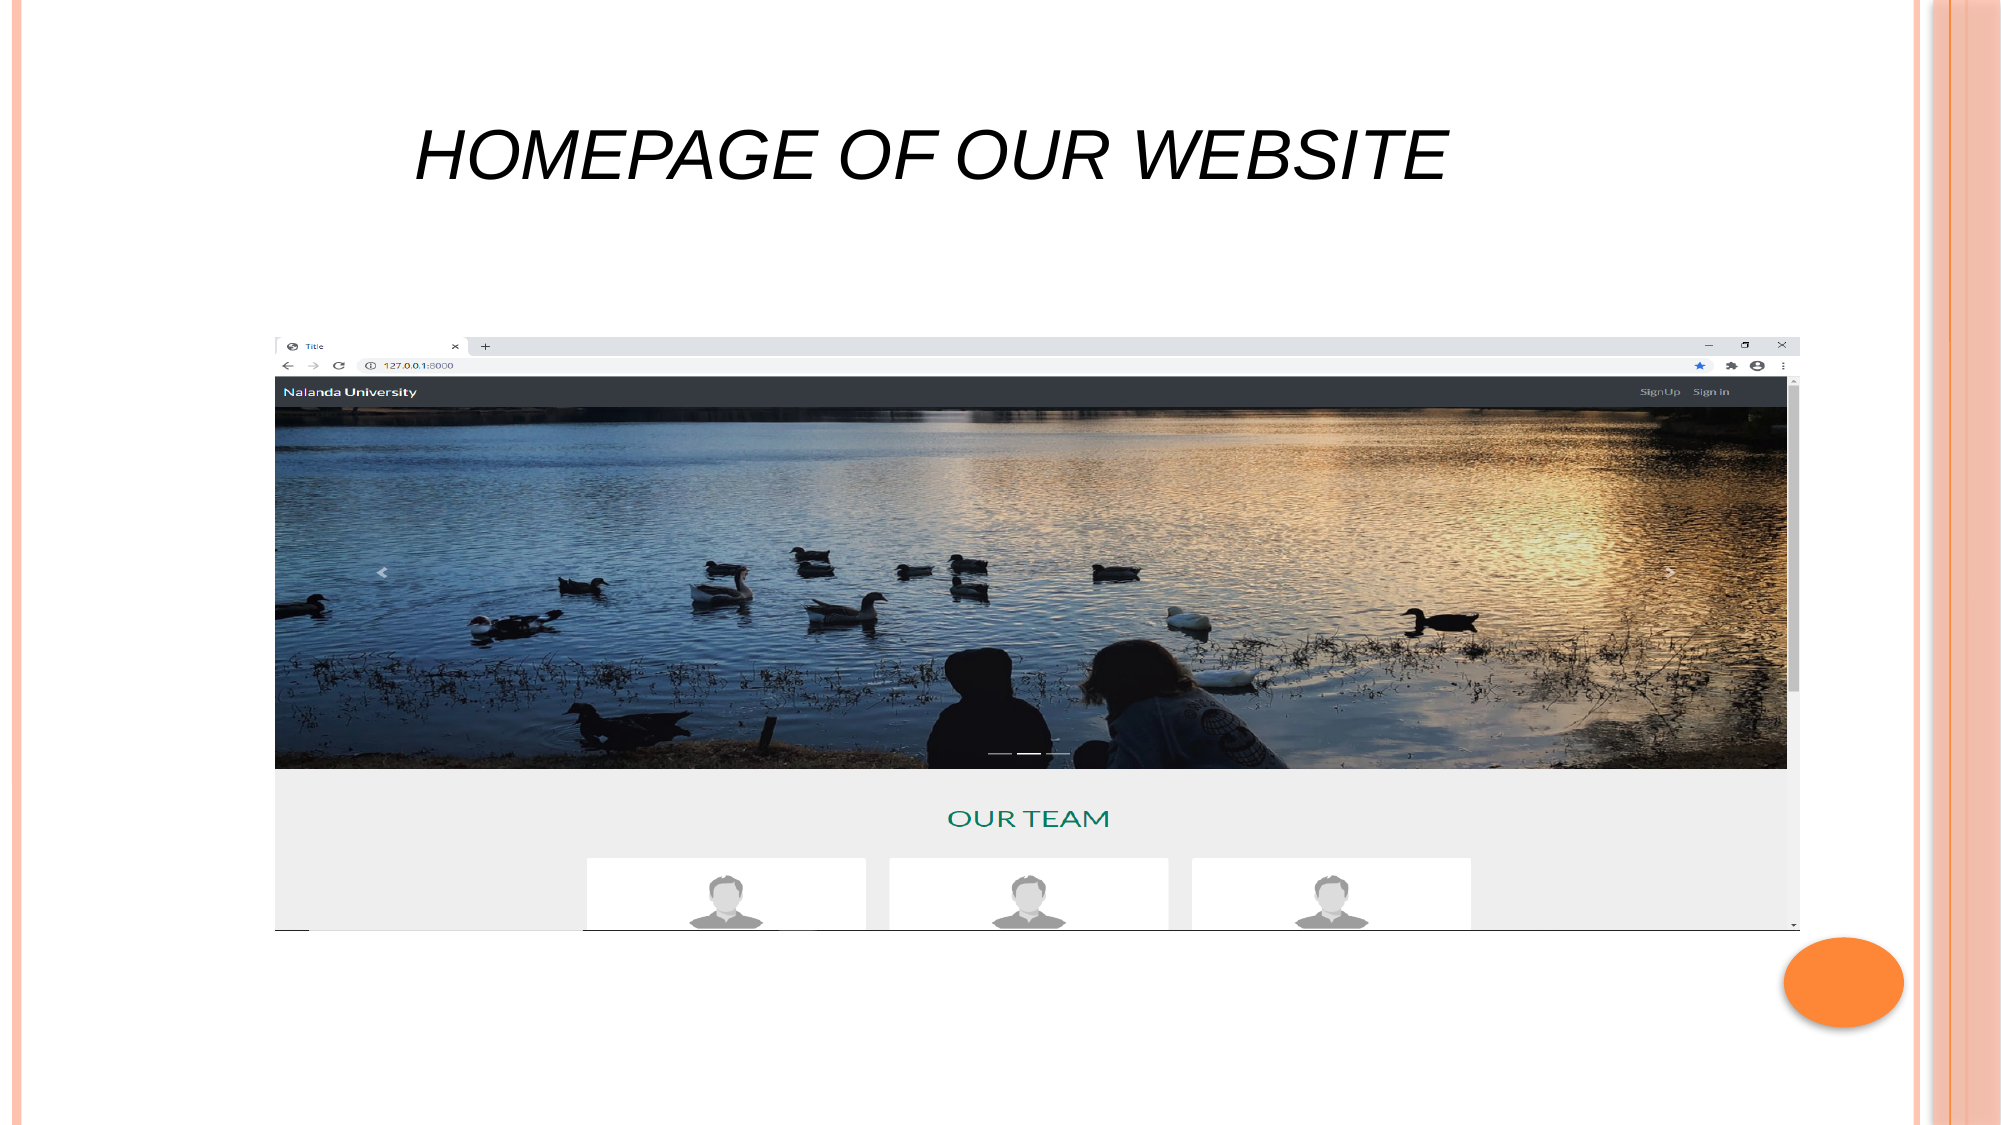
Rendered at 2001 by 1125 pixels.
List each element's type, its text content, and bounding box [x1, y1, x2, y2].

picture [274, 336, 1801, 931]
title Homepage Of Our Website [400, 99, 1600, 201]
